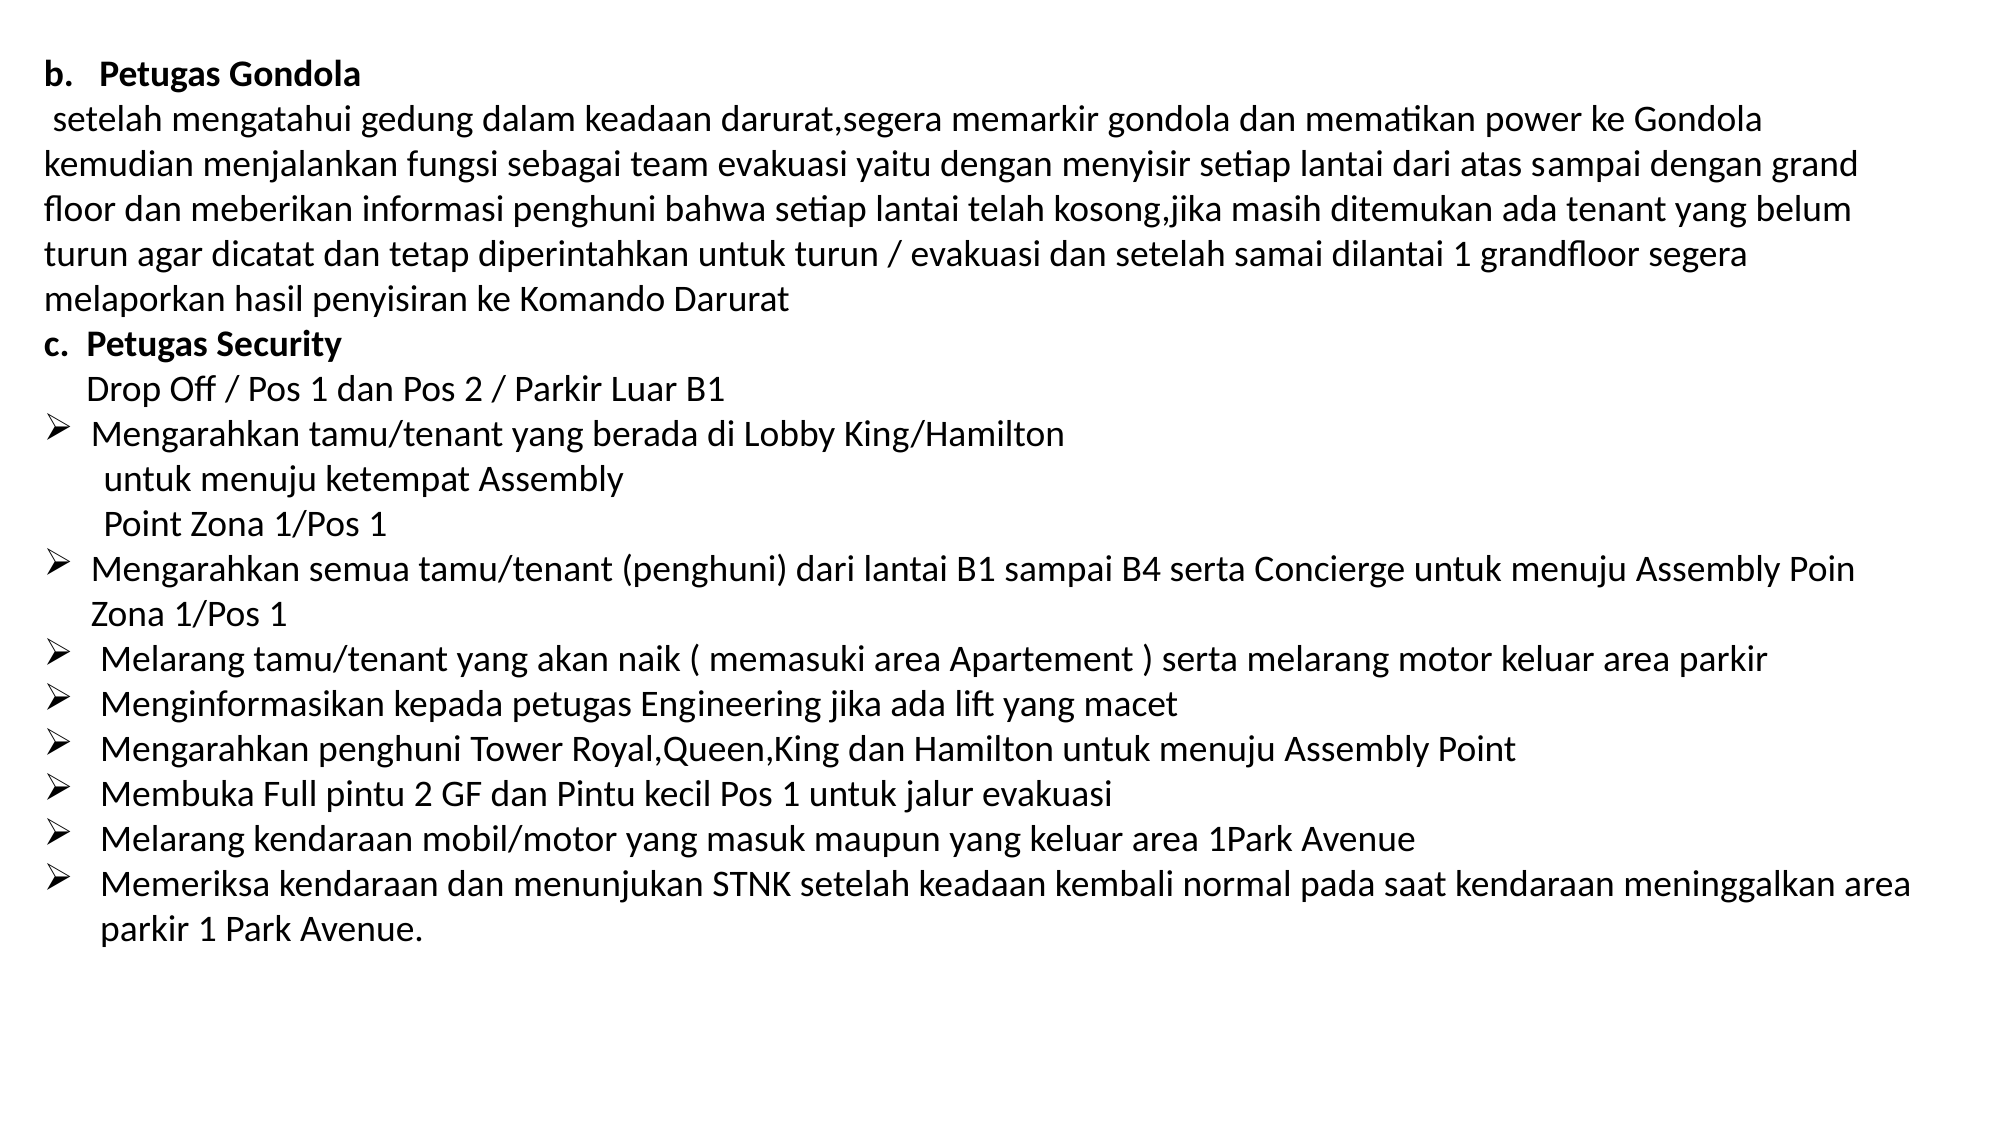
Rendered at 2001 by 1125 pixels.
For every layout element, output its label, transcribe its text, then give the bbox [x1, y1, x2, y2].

text_box b. Petugas Gondola setelah mengatahui gedung dalam keadaan darurat,segera memarkir gondola dan mematikan power ke Gondola kemudian menjalankan fungsi sebagai team evakuasi yaitu dengan menyisir setiap lantai dari atas sampai dengan grand floor dan meberikan informasi penghuni bahwa setiap lantai telah kosong,jika masih ditemukan ada tenant yang belum turun agar dicatat dan tetap diperintahkan untuk turun / evakuasi dan setelah samai dilantai 1 grandfloor segera melaporkan hasil penyisiran ke Komando Darurat c. Petugas Security Drop Off / Pos 1 dan Pos 2 / Parkir Luar B1 Mengarahkan tamu/tenant yang berada di Lobby King/Hamilton untuk menuju ketempat Assembly Point Zona 1/Pos 1 Mengarahkan semua tamu/tenant (penghuni) dari lantai B1 sampai B4 serta Concierge untuk menuju Assembly Poin Zona 1/Pos 1 Melarang tamu/tenant yang akan naik ( memasuki area Apartement ) serta melarang motor keluar area parkir Menginformasikan kepada petugas Engineering jika ada lift yang macet Mengarahkan penghuni Tower Royal,Queen,King dan Hamilton untuk menuju Assembly Point Membuka Full pintu 2 GF dan Pintu kecil Pos 1 untuk jalur evakuasi Melarang kendaraan mobil/motor yang masuk maupun yang keluar area 1Park Avenue Memeriksa kendaraan dan menunjukan STNK setelah keadaan kembali normal pada saat kendaraan meninggalkan area parkir 1 Park Avenue. [29, 41, 1935, 1001]
